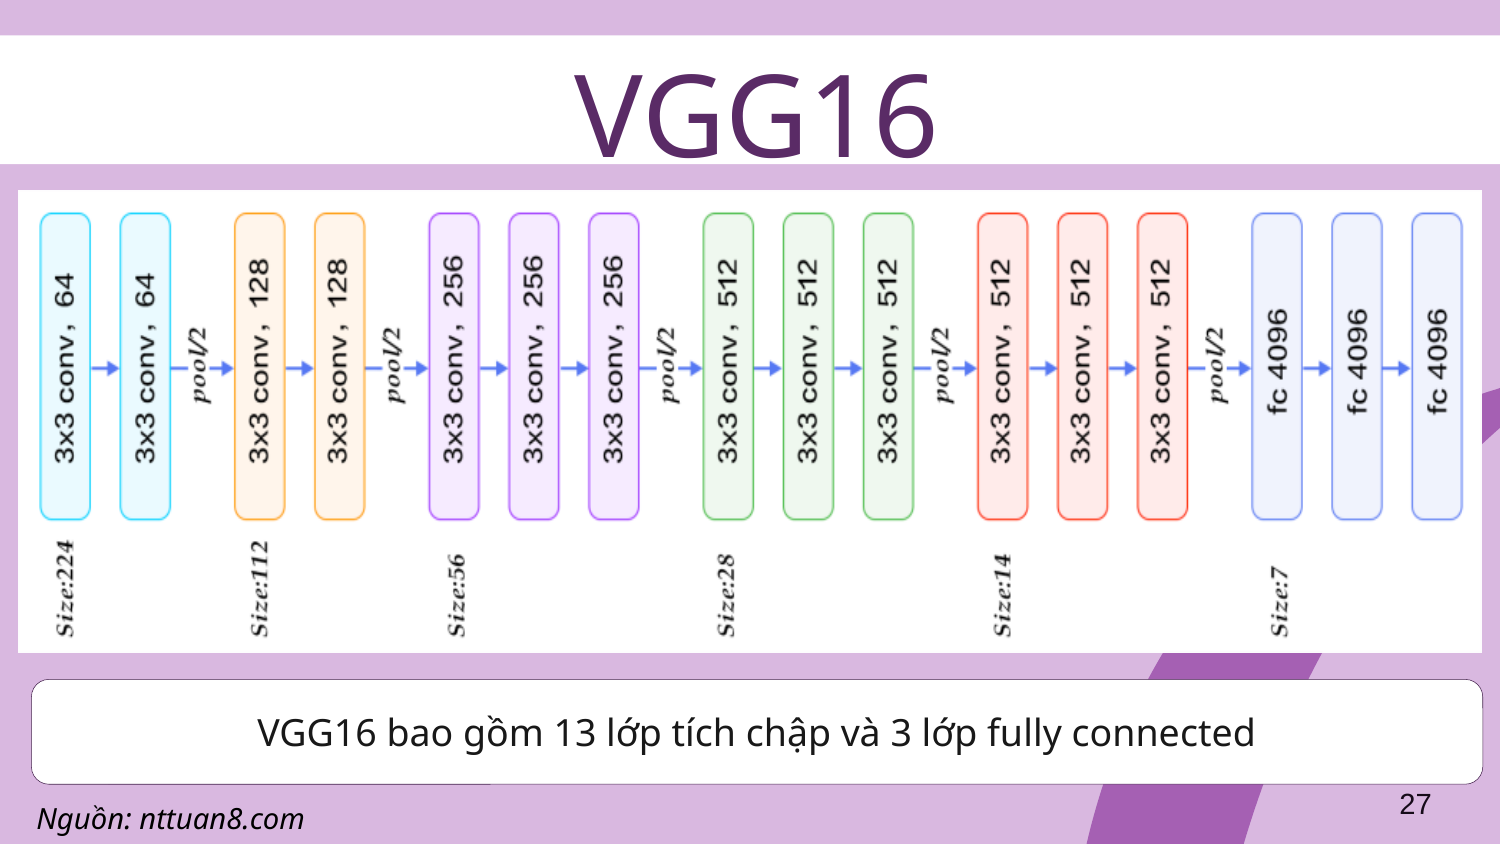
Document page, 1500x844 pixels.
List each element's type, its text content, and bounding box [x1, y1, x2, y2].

text_box VGG16 [267, 35, 1247, 188]
text_box Nguồn: nttuan8.com [21, 793, 321, 843]
text_box [0, 33, 1500, 166]
slide_number 27 [1109, 780, 1447, 826]
text_box VGG16 bao gồm 13 lớp tích chập và 3 lớp fully connected [29, 677, 1485, 787]
picture [18, 190, 1482, 654]
